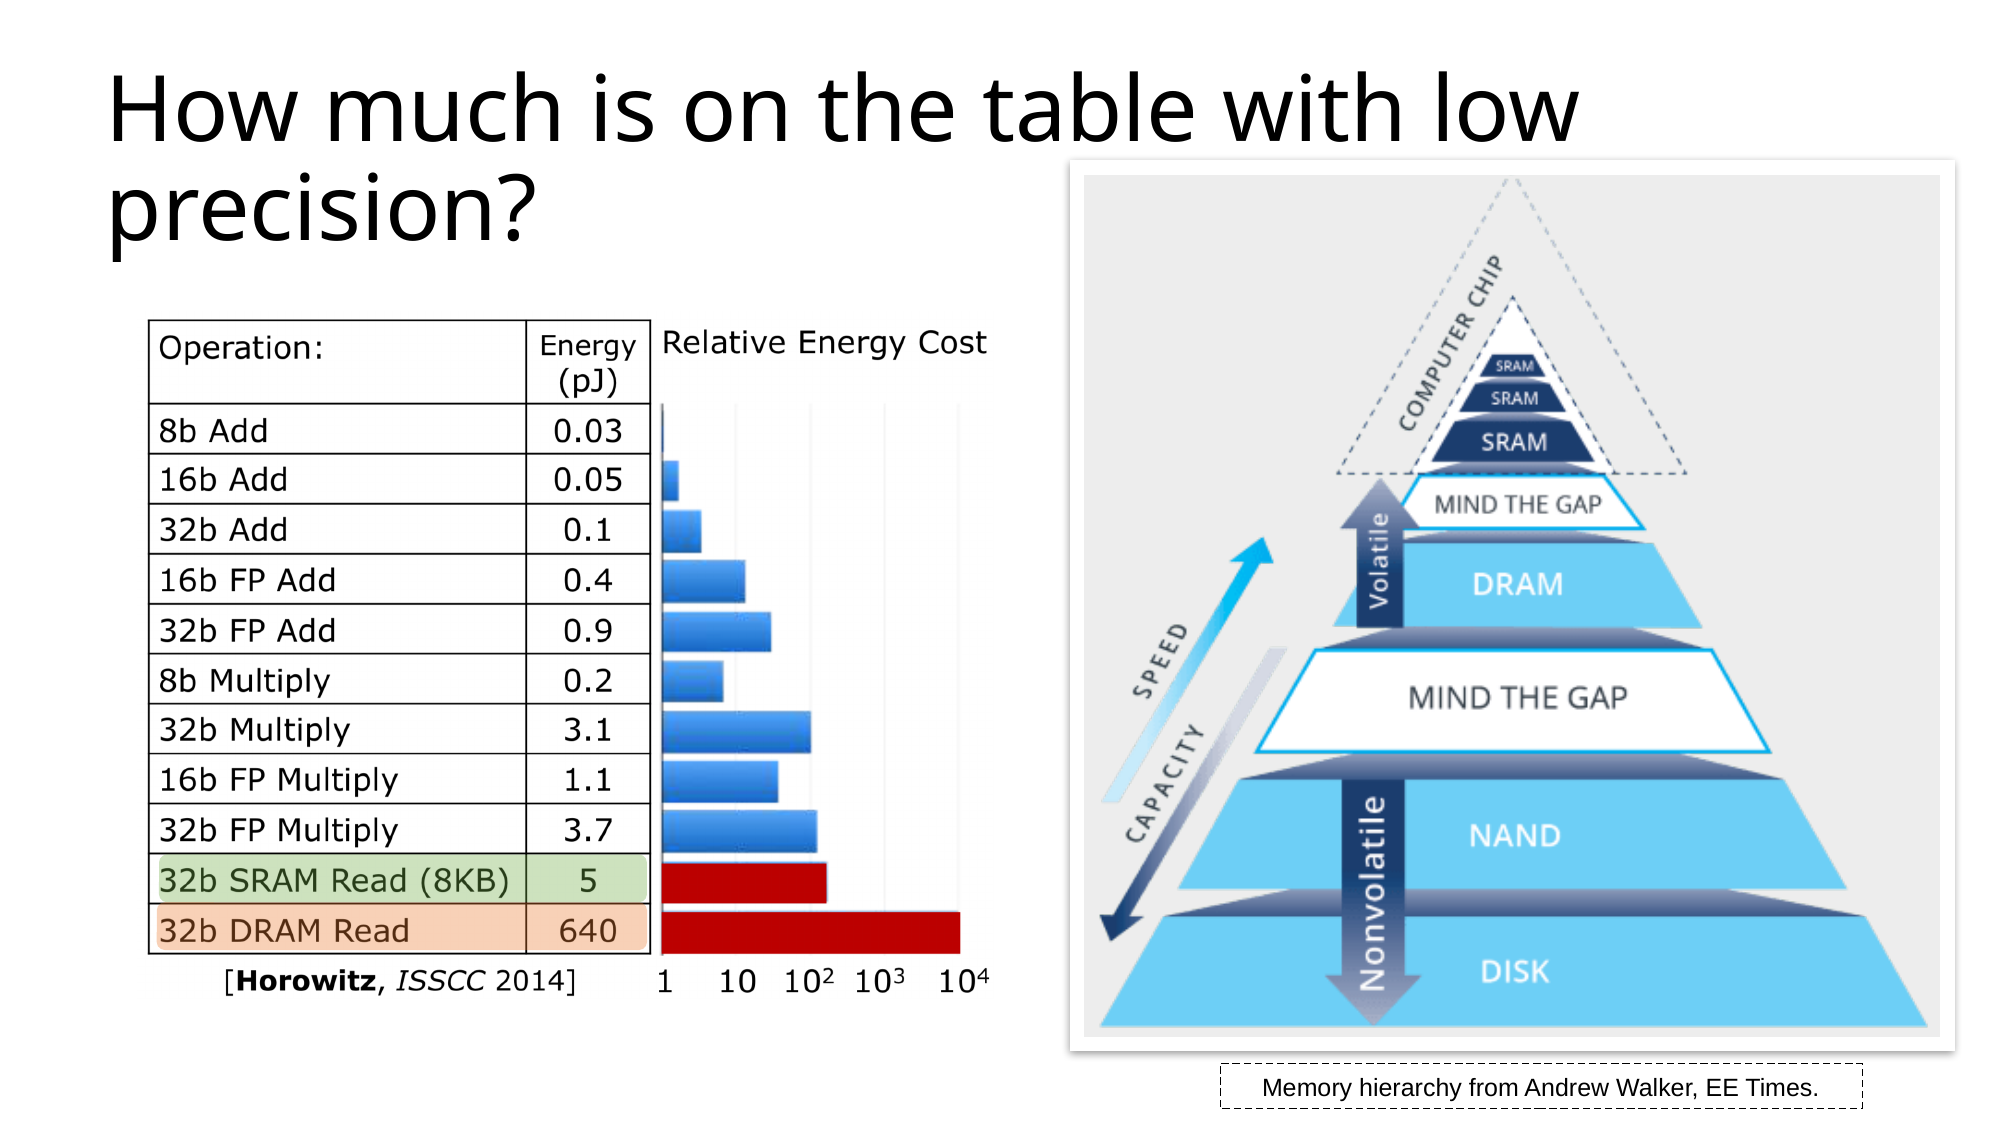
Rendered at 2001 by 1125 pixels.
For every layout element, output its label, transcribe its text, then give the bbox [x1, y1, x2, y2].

picture [137, 311, 994, 999]
title How much is on the table with low precision? [90, 52, 1863, 271]
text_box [1084, 174, 1941, 1110]
